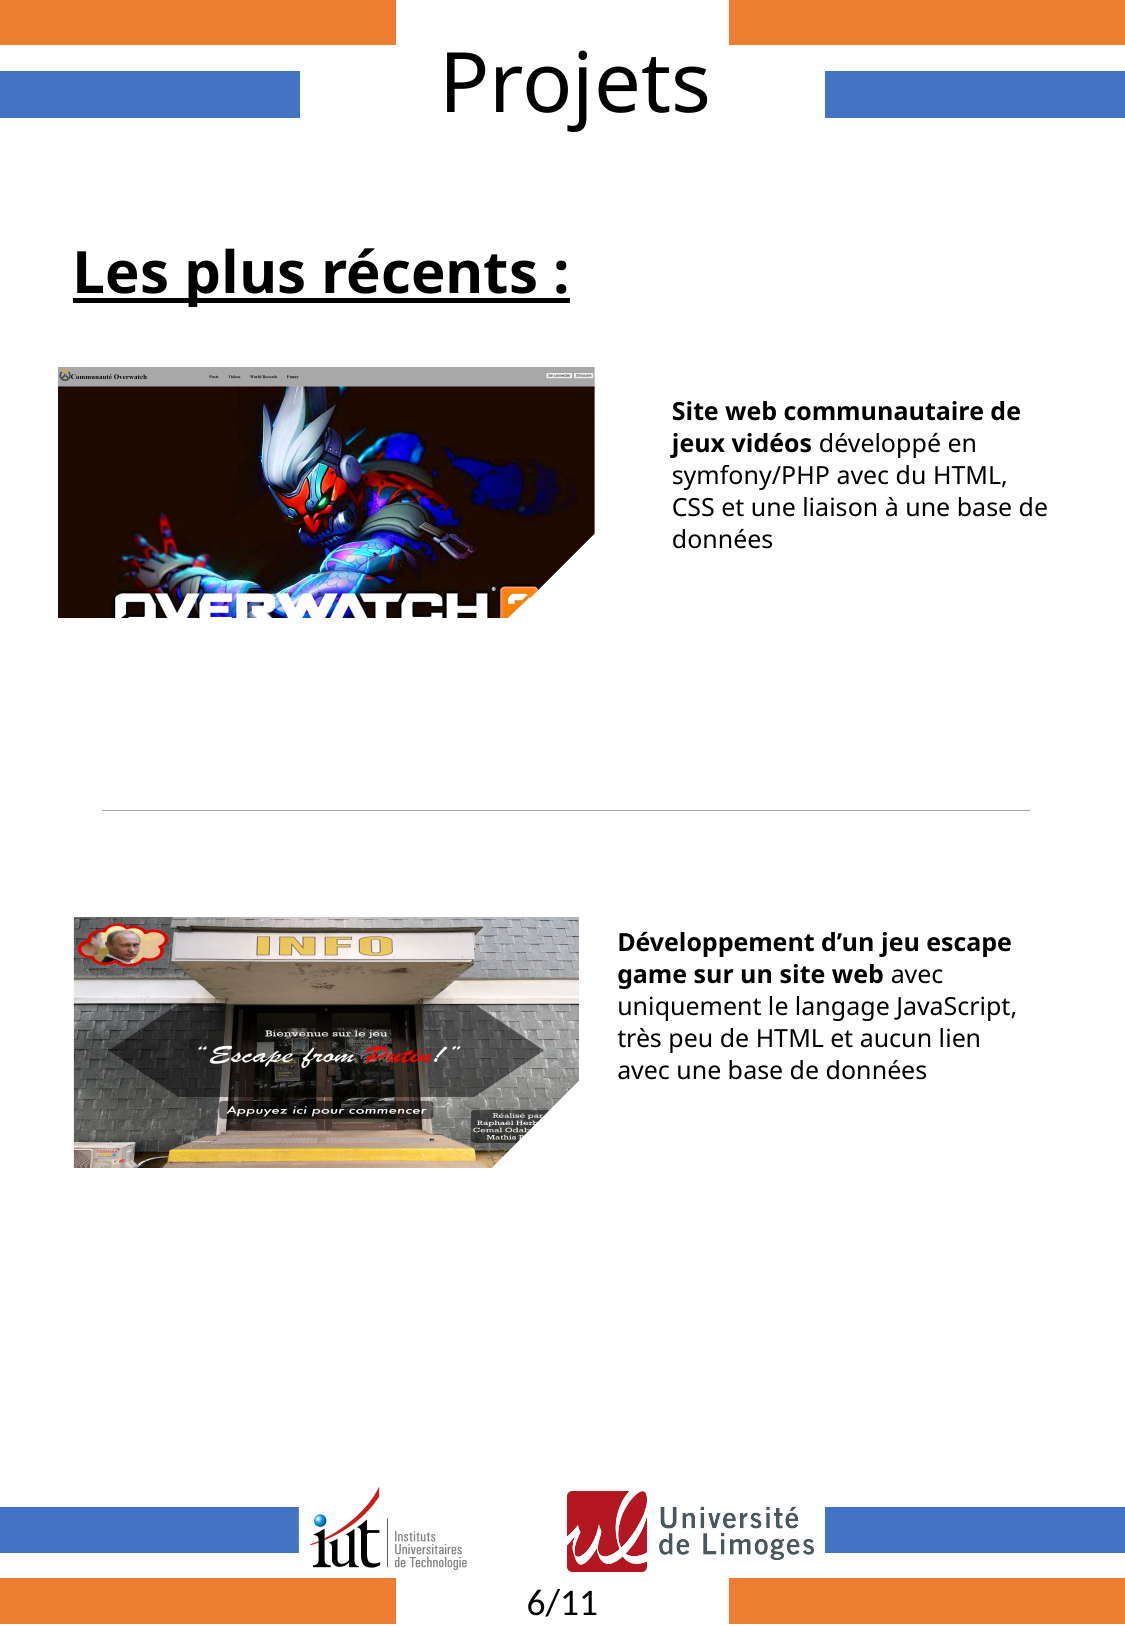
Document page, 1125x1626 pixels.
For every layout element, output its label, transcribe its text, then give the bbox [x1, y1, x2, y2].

text_box [731, 1578, 1125, 1624]
text_box Site web communautaire de jeux vidéos développé en symfony/PHP avec du HTML, CSS et une liaison à une base de données [657, 385, 1067, 561]
text_box [0, 1578, 394, 1624]
text_box [0, 71, 300, 118]
picture [298, 1487, 479, 1575]
text_box [825, 1507, 1125, 1553]
text_box [0, 1507, 298, 1553]
picture [73, 917, 579, 1168]
picture [567, 1491, 814, 1572]
text_box Développement d’un jeu escape game sur un site web avec uniquement le langage JavaScript, très peu de HTML et aucun lien avec une base de données [602, 917, 1052, 1092]
text_box [729, 0, 1125, 45]
text_box [0, 0, 396, 45]
text_box Projets [345, 22, 805, 137]
picture [57, 367, 595, 618]
text_box [825, 71, 1125, 118]
text_box 6/11 [394, 1570, 731, 1625]
text_box Les plus récents : [58, 228, 800, 313]
